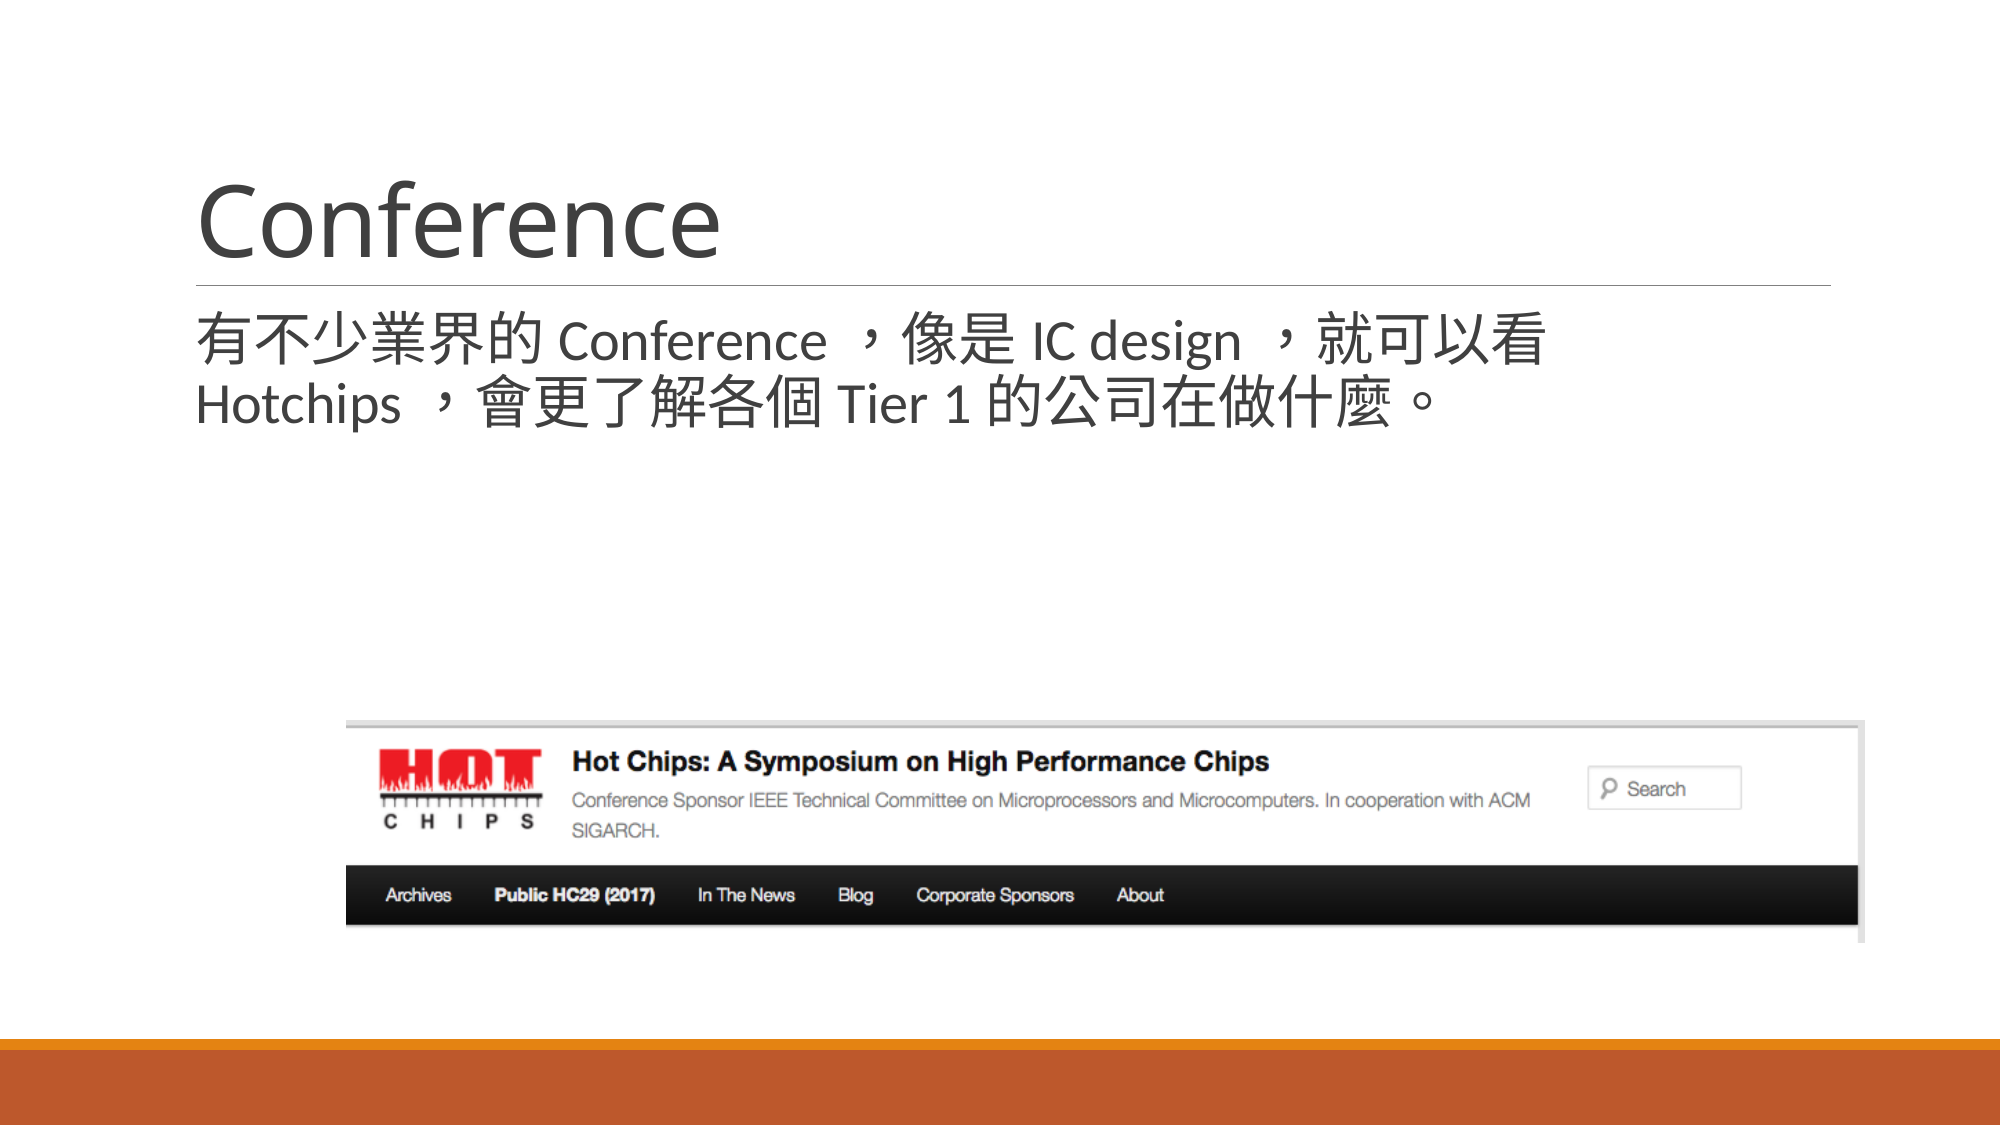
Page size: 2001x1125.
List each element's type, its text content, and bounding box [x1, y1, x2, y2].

title Conference [180, 47, 1830, 285]
picture [346, 720, 1866, 944]
list 有不少業界的Conference，像是IC design，就可以看Hotchips，會更了解各個Tier 1的公司在做什麼。 [180, 302, 1830, 963]
